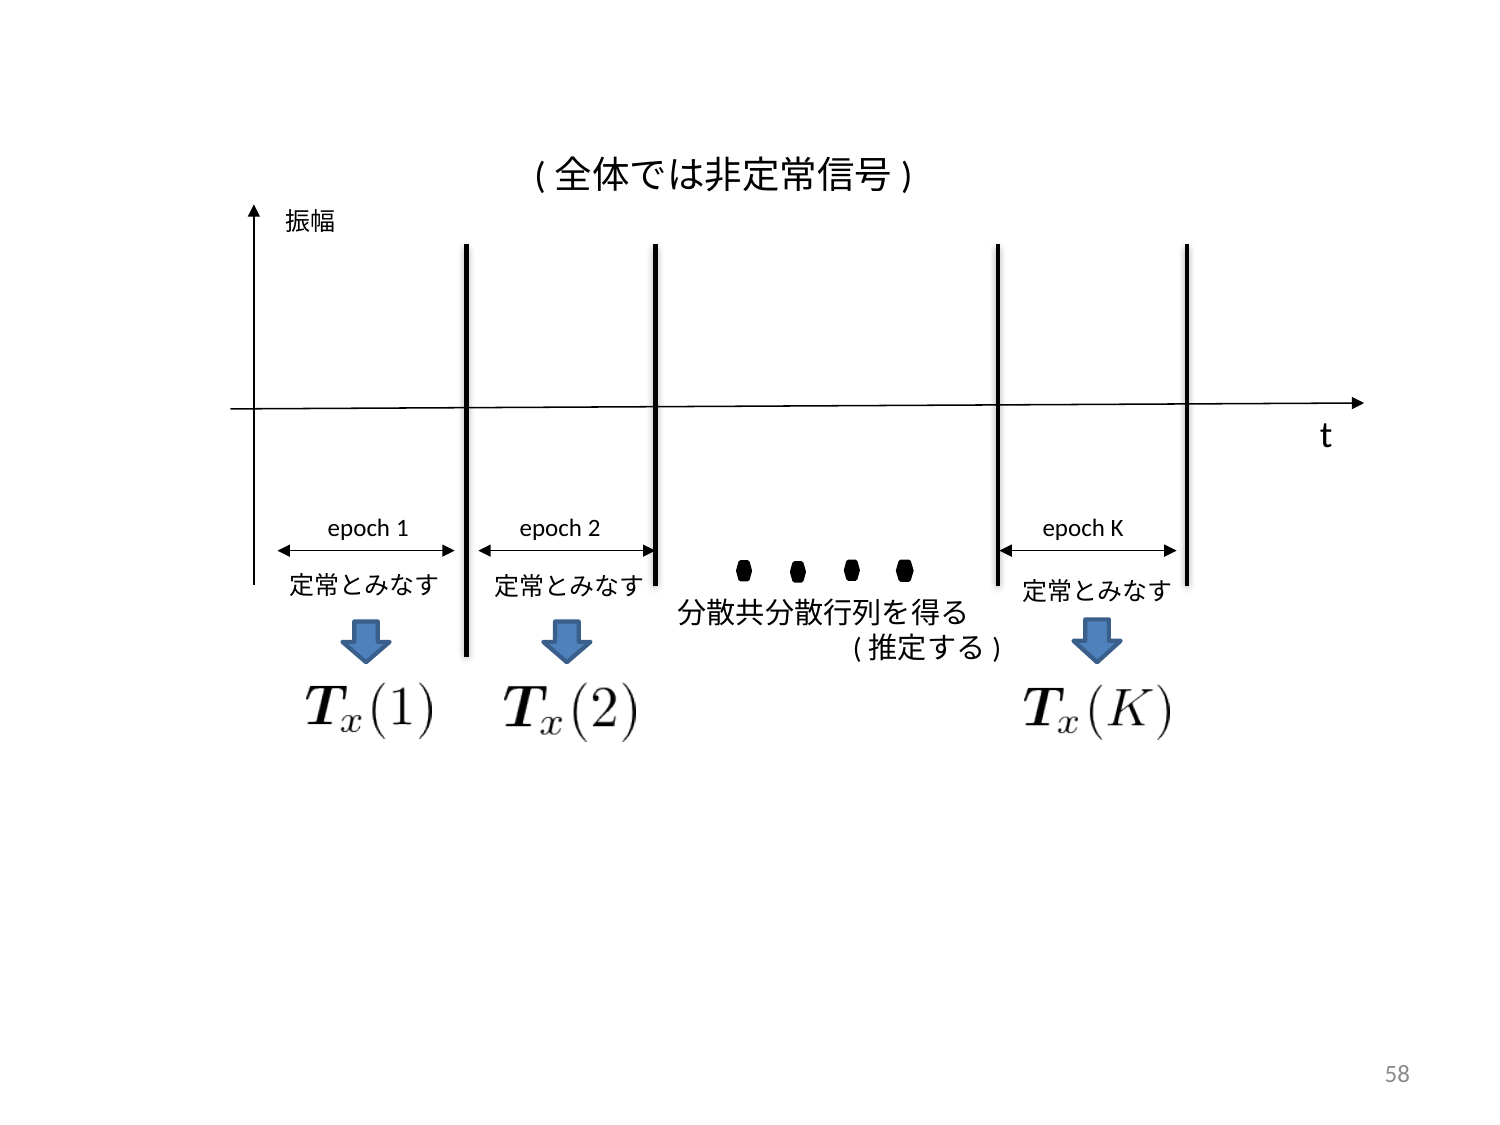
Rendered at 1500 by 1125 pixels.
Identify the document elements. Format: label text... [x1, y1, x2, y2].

text_box [790, 561, 806, 583]
text_box [736, 560, 752, 582]
text_box [1071, 617, 1123, 664]
text_box (全体では非定常信号) [519, 143, 1277, 204]
picture [504, 682, 636, 742]
text_box epoch K [1027, 503, 1170, 549]
text_box epoch 1 [312, 503, 455, 549]
slide_number 58 [1074, 1042, 1425, 1103]
text_box 分散共分散行列を得る (推定する) [662, 587, 1024, 672]
text_box [340, 619, 392, 664]
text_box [259, 402, 462, 410]
text_box [895, 559, 914, 582]
text_box [541, 619, 593, 664]
text_box 定常とみなす [1007, 567, 1188, 613]
picture [1024, 684, 1170, 740]
text_box 定常とみなす [274, 562, 455, 607]
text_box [660, 402, 993, 410]
text_box 振幅 [270, 198, 366, 243]
picture [306, 682, 433, 740]
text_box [1003, 402, 1182, 410]
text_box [1192, 402, 1365, 410]
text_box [229, 402, 249, 410]
text_box 定常とみなす [479, 563, 660, 609]
text_box epoch 2 [504, 503, 647, 549]
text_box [471, 402, 651, 410]
text_box [843, 559, 860, 581]
text_box t [1305, 416, 1365, 463]
